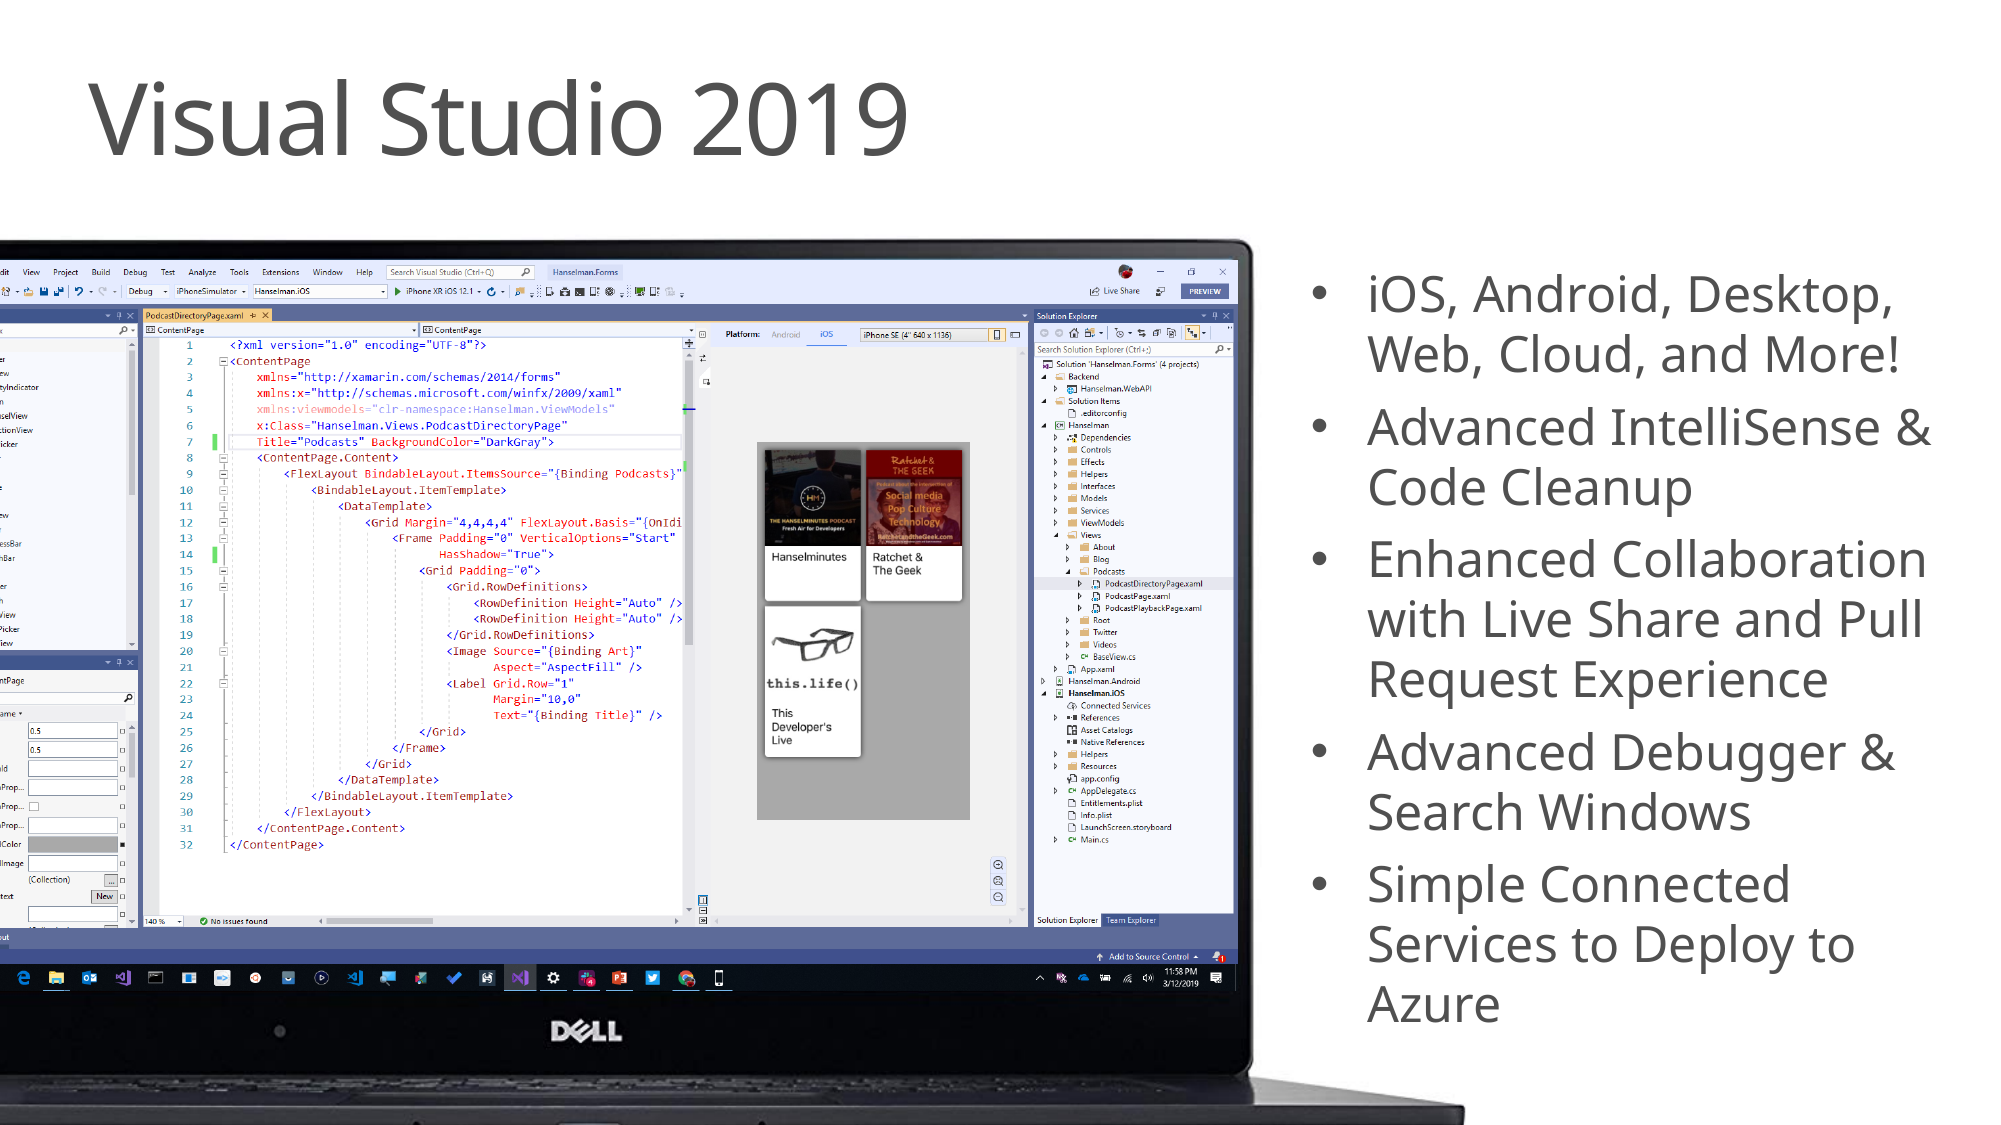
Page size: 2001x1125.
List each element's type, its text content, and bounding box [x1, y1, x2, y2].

text_box iOS, Android, Desktop, Web, Cloud, and More! Advanced IntelliSense & Code Cleanup Enhanced Collaboration with Live Share and Pull Request Experience Advanced Debugger & Search Windows Simple Connected Services to Deploy to Azure [1610, 238, 2000, 1057]
picture [0, 0, 1610, 1125]
